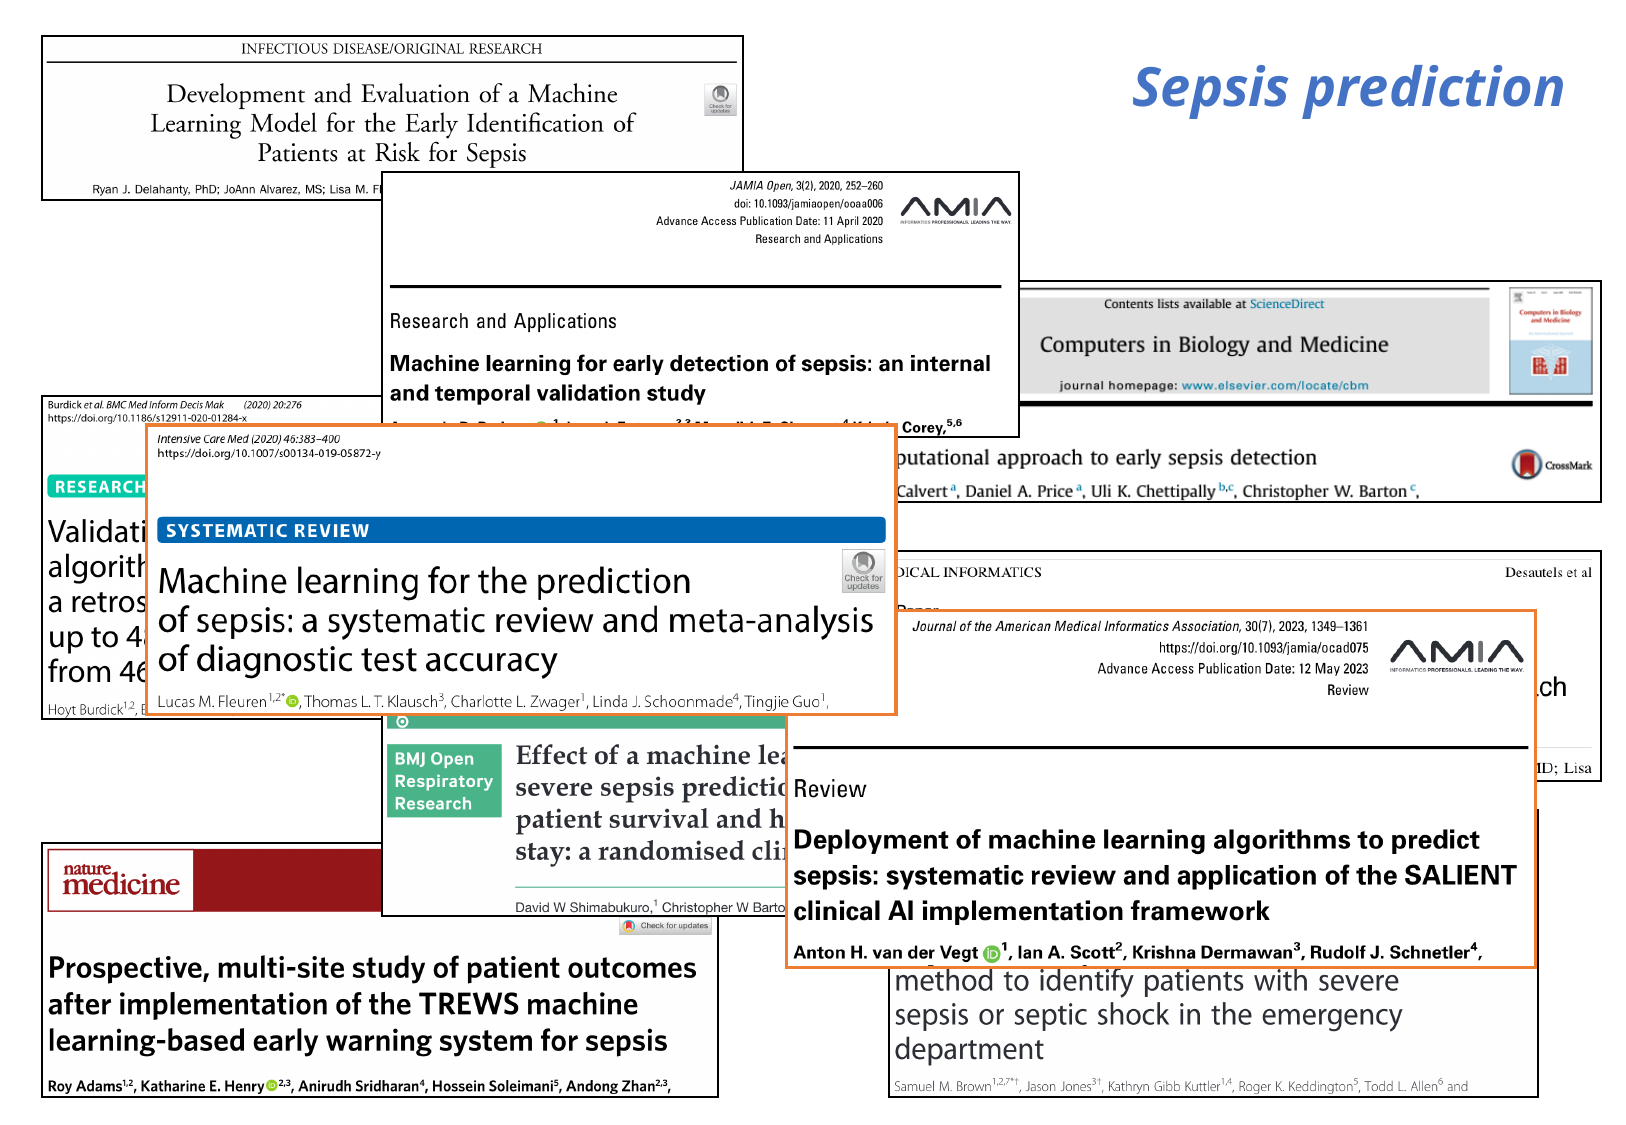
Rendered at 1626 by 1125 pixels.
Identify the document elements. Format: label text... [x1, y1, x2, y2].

text_box Sepsis prediction [768, 11, 1582, 167]
picture [43, 36, 1600, 1096]
